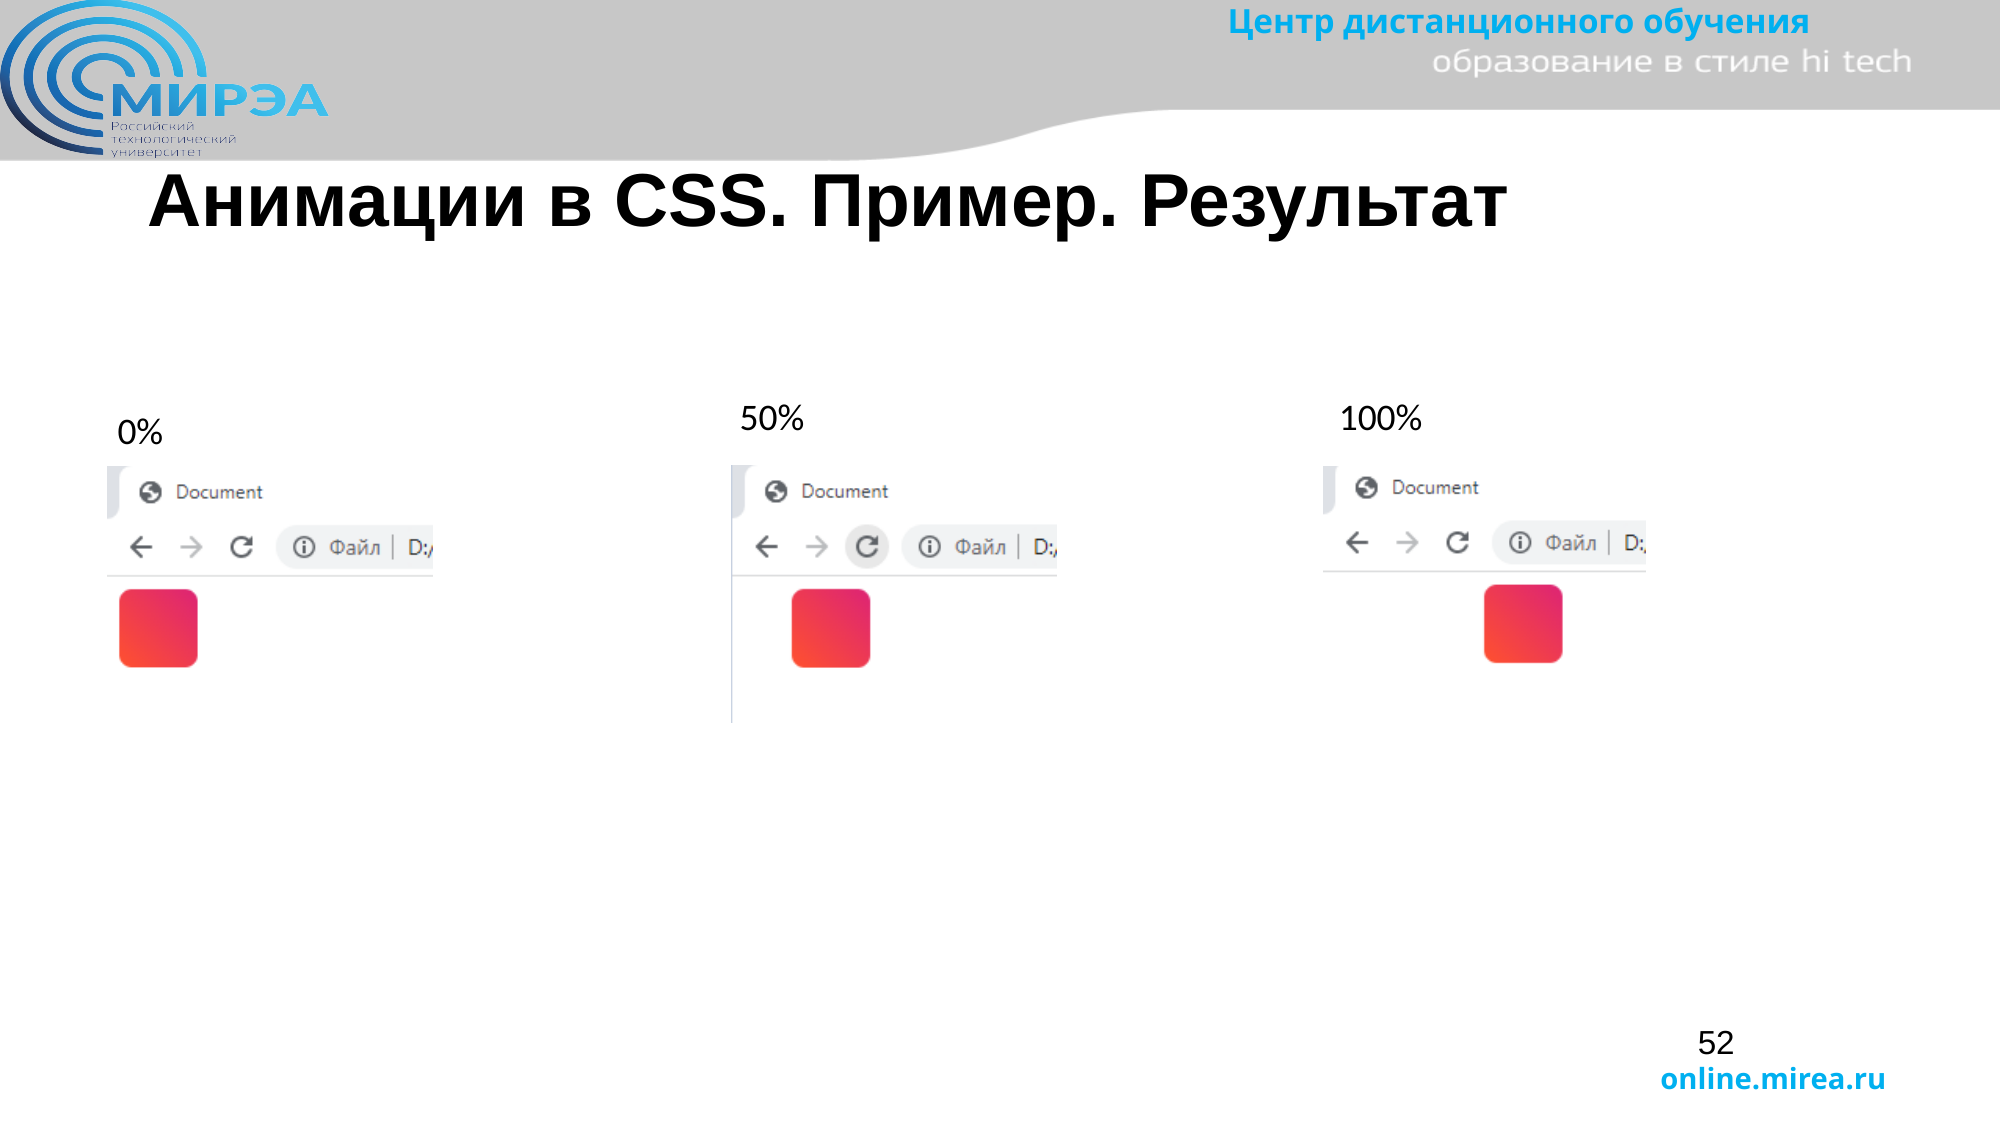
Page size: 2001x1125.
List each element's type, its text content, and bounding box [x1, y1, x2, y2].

text_box Анимации в CSS. Пример. Результат [132, 144, 1981, 355]
text_box 0% [102, 399, 204, 460]
picture [1323, 466, 1646, 682]
text_box 50% [724, 385, 826, 446]
picture [731, 465, 1057, 723]
text_box 52 [1400, 1013, 1750, 1058]
picture [107, 466, 433, 702]
picture [0, 0, 329, 159]
text_box 100% [1323, 385, 1467, 446]
